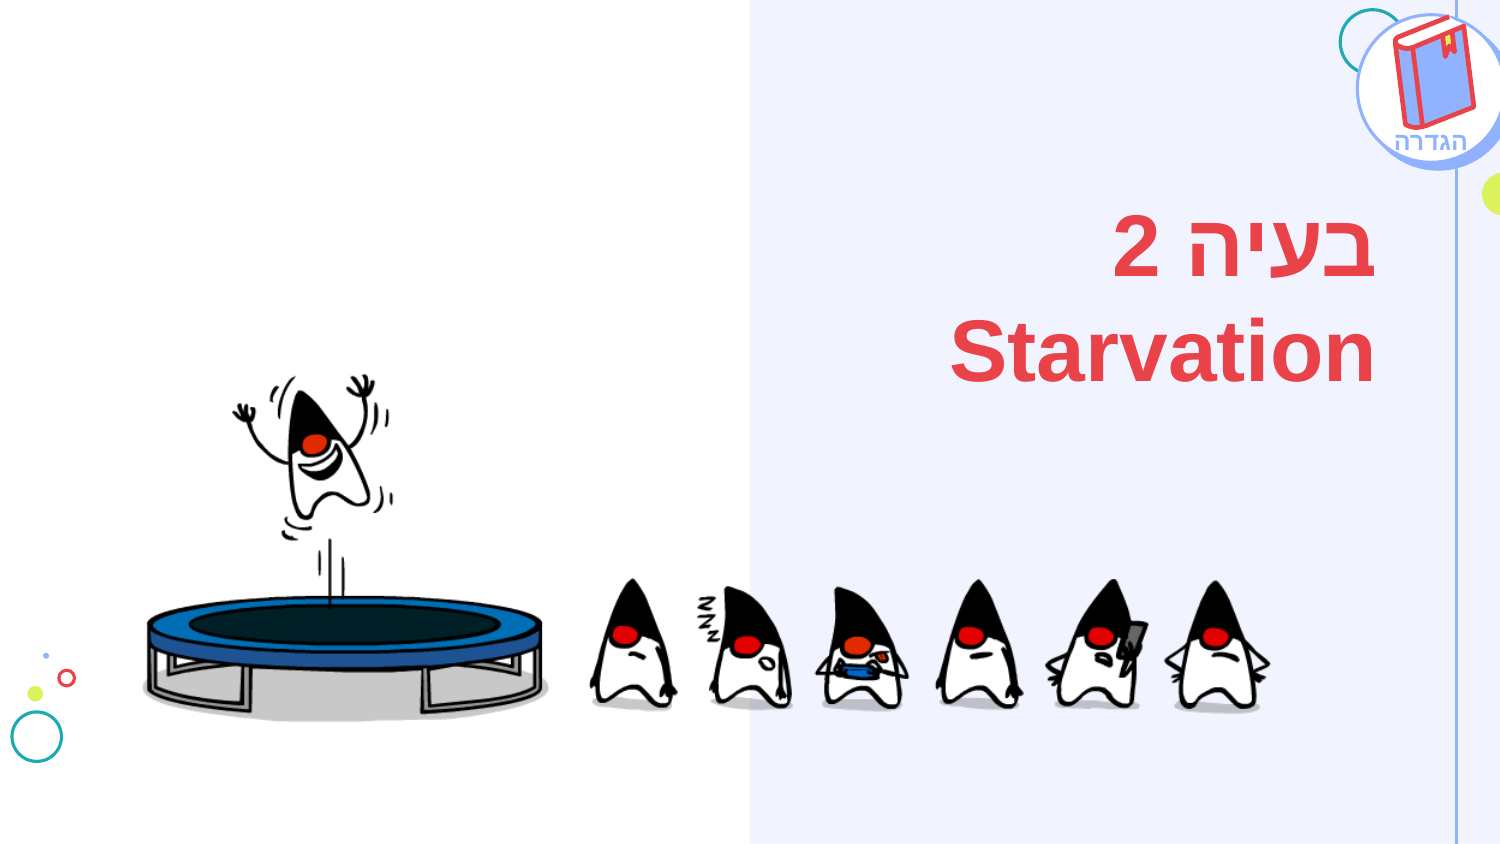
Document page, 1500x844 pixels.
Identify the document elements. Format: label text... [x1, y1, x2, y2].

text_box הגדרה [1372, 112, 1491, 156]
title בעיה 2 Starvation [824, 164, 1378, 399]
picture [74, 299, 1337, 781]
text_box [1398, 18, 1470, 126]
